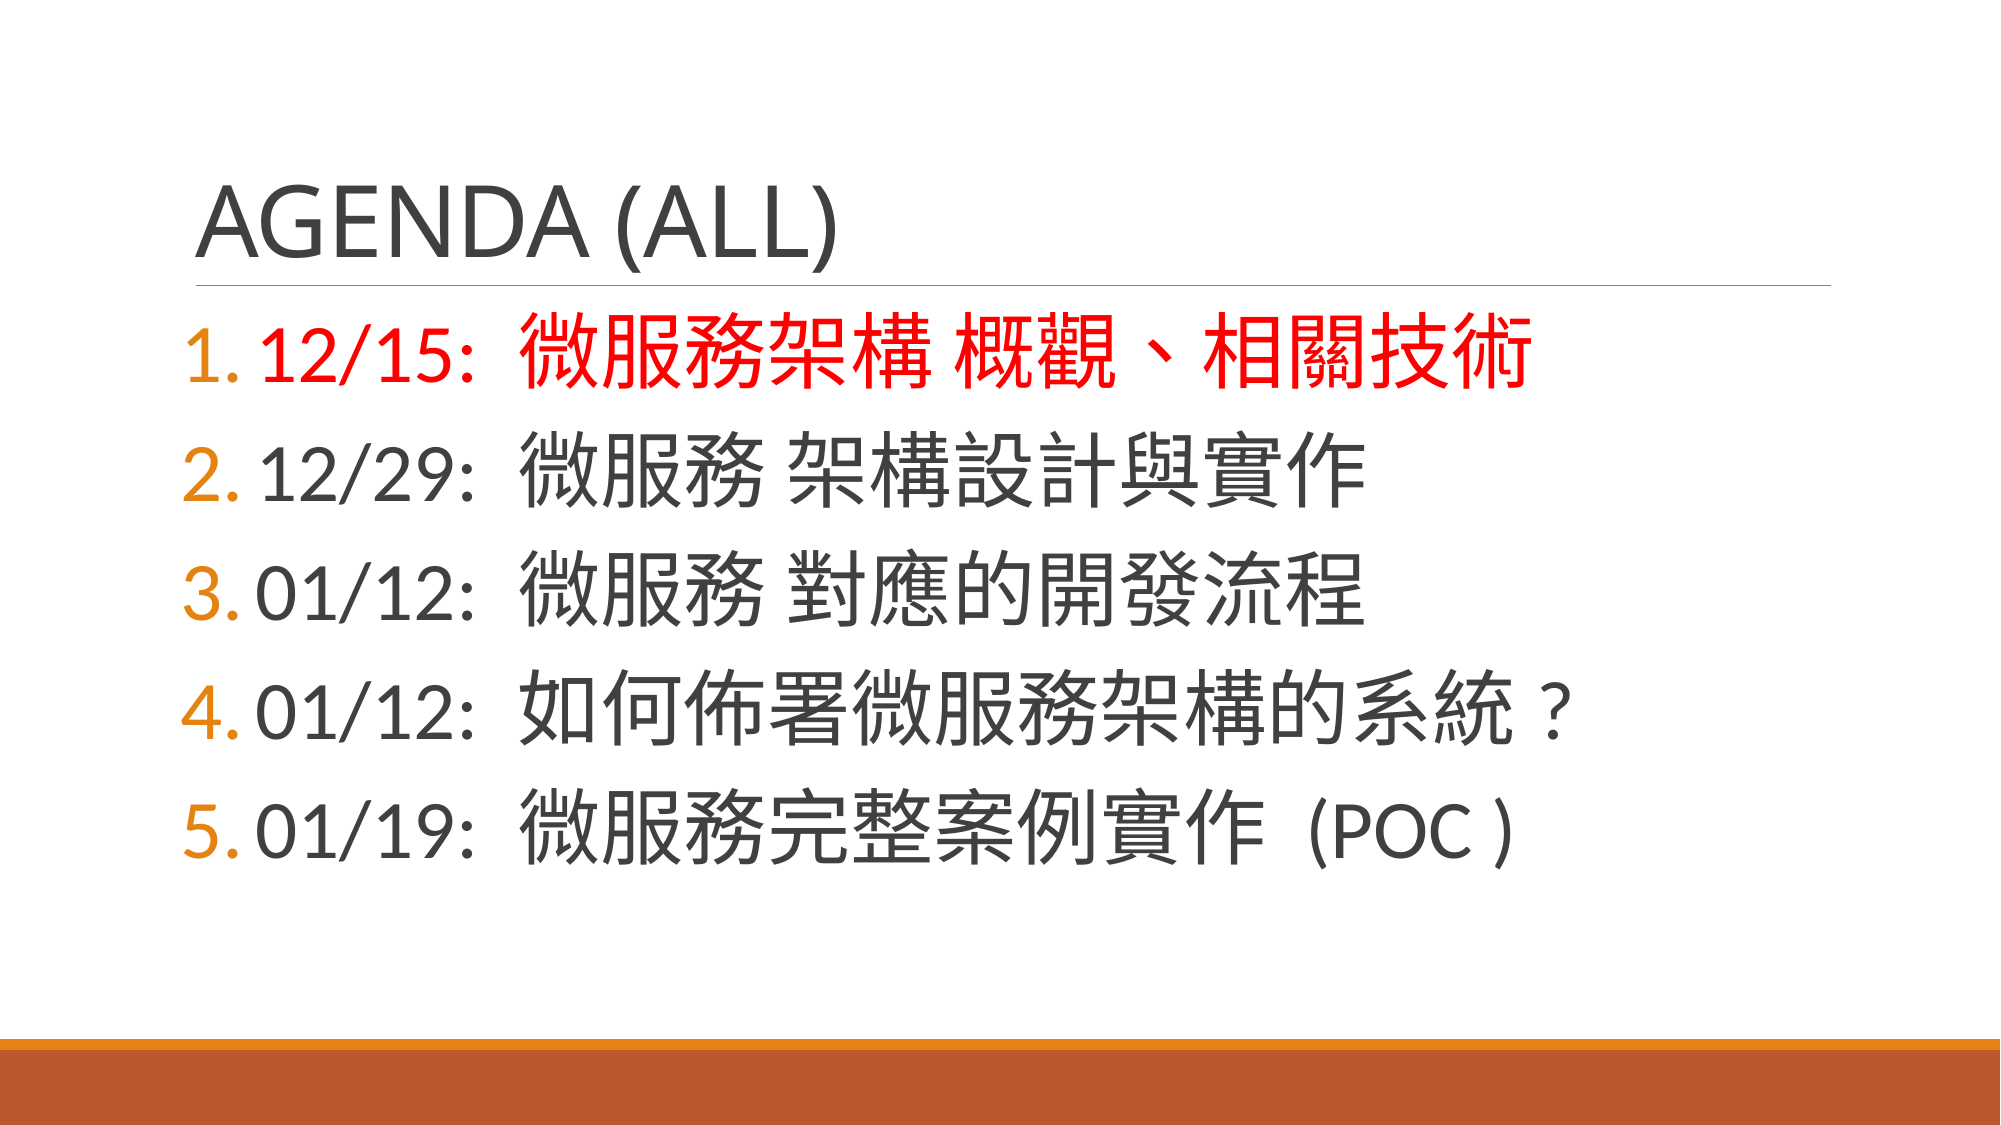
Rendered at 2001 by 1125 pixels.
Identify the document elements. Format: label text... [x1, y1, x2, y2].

list 12/15: 微服務架構 概觀、相關技術 12/29: 微服務 架構設計與實作 01/12: 微服務 對應的開發流程 01/12: 如何佈署微服務架構的系統? 01/19: 微服務完整案例實作 (POC ) [180, 302, 1830, 963]
title AGENDA (ALL) [180, 47, 1830, 285]
